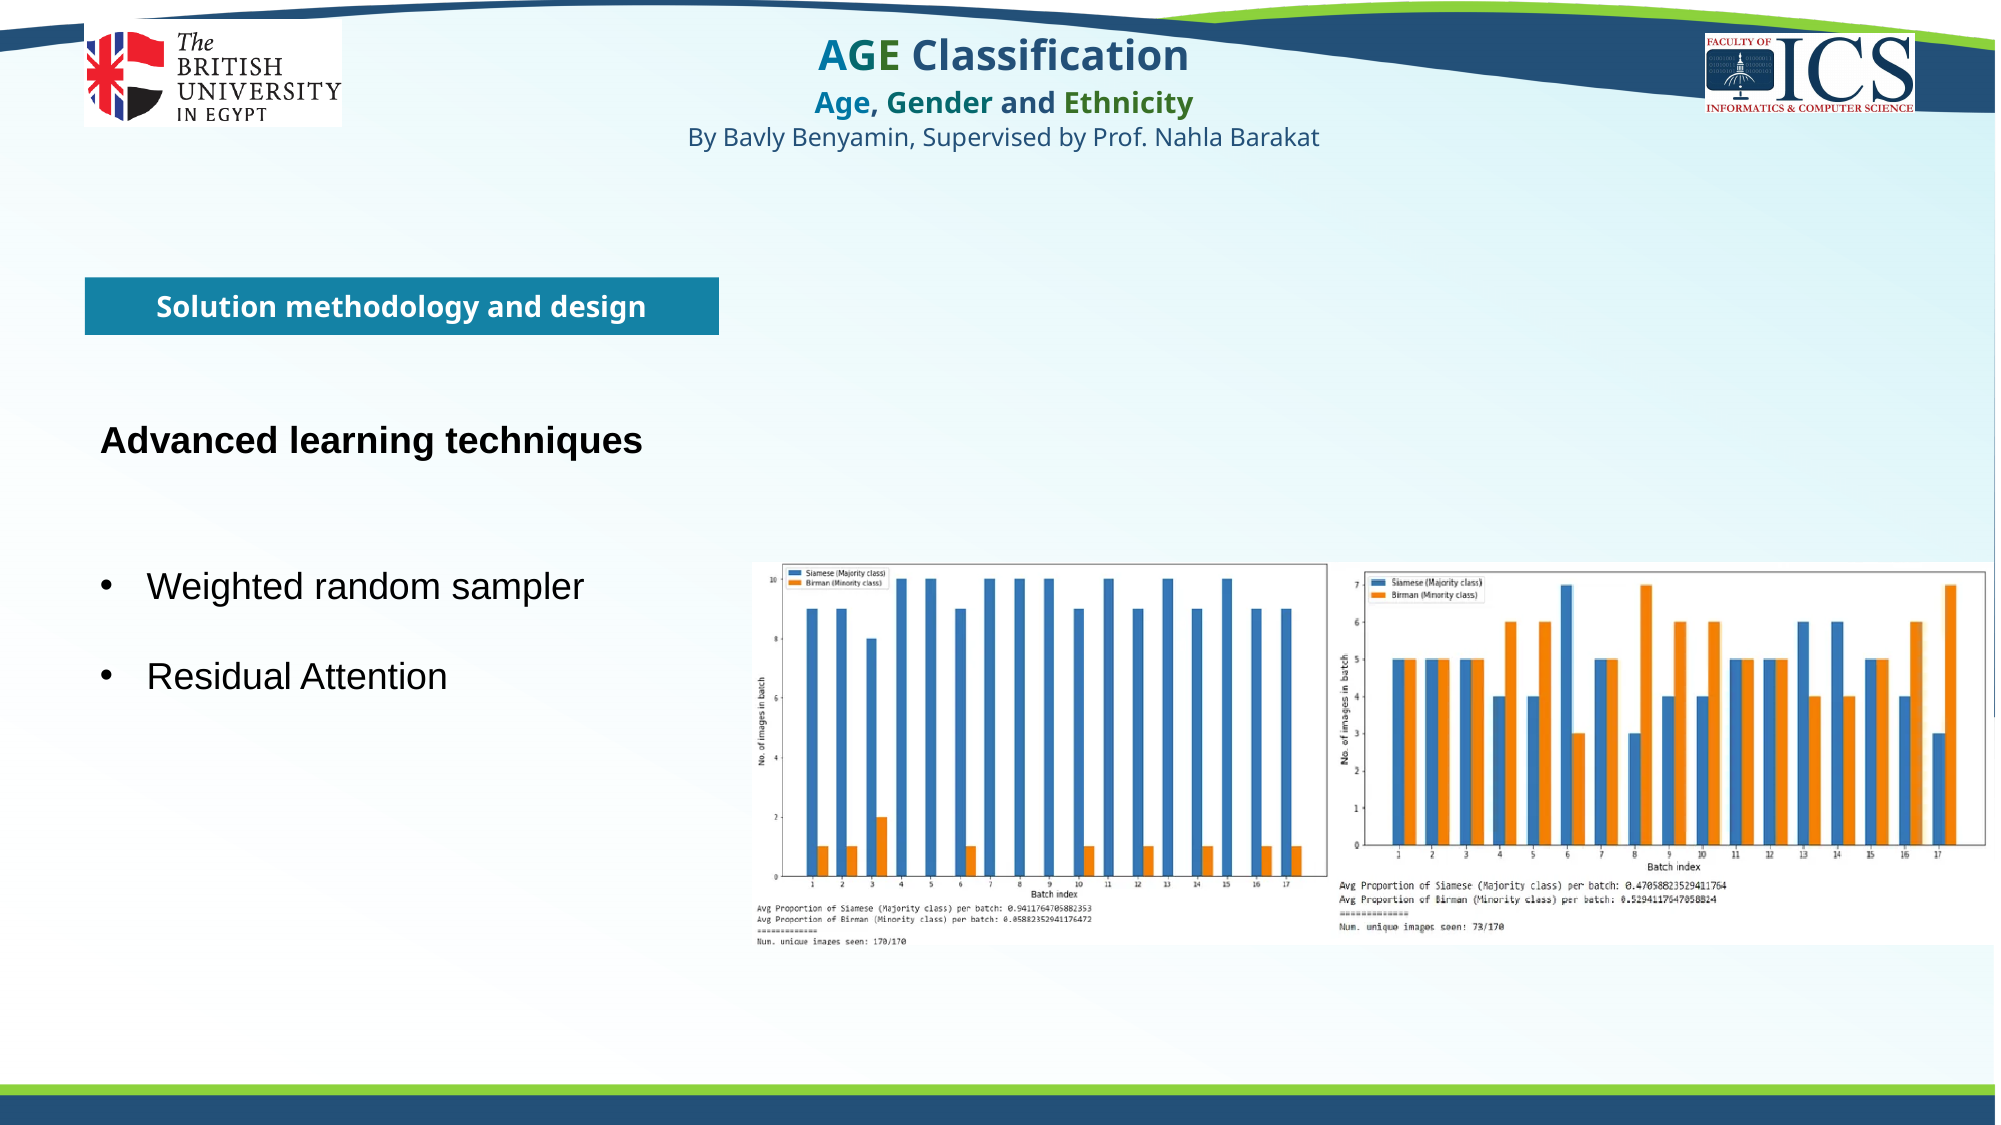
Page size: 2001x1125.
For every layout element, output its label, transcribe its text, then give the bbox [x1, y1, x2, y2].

text_box Advanced learning techniques [84, 385, 1068, 469]
text_box Solution methodology and design [84, 277, 719, 335]
text_box Weighted random sampler Residual Attention [84, 510, 1068, 705]
text_box By Bavly Benyamin, Supervised by Prof. Nahla Barakat [635, 121, 1373, 152]
text_box AGE Classification Age, Gender and Ethnicity [790, 28, 1218, 108]
picture [0, 0, 2001, 1125]
